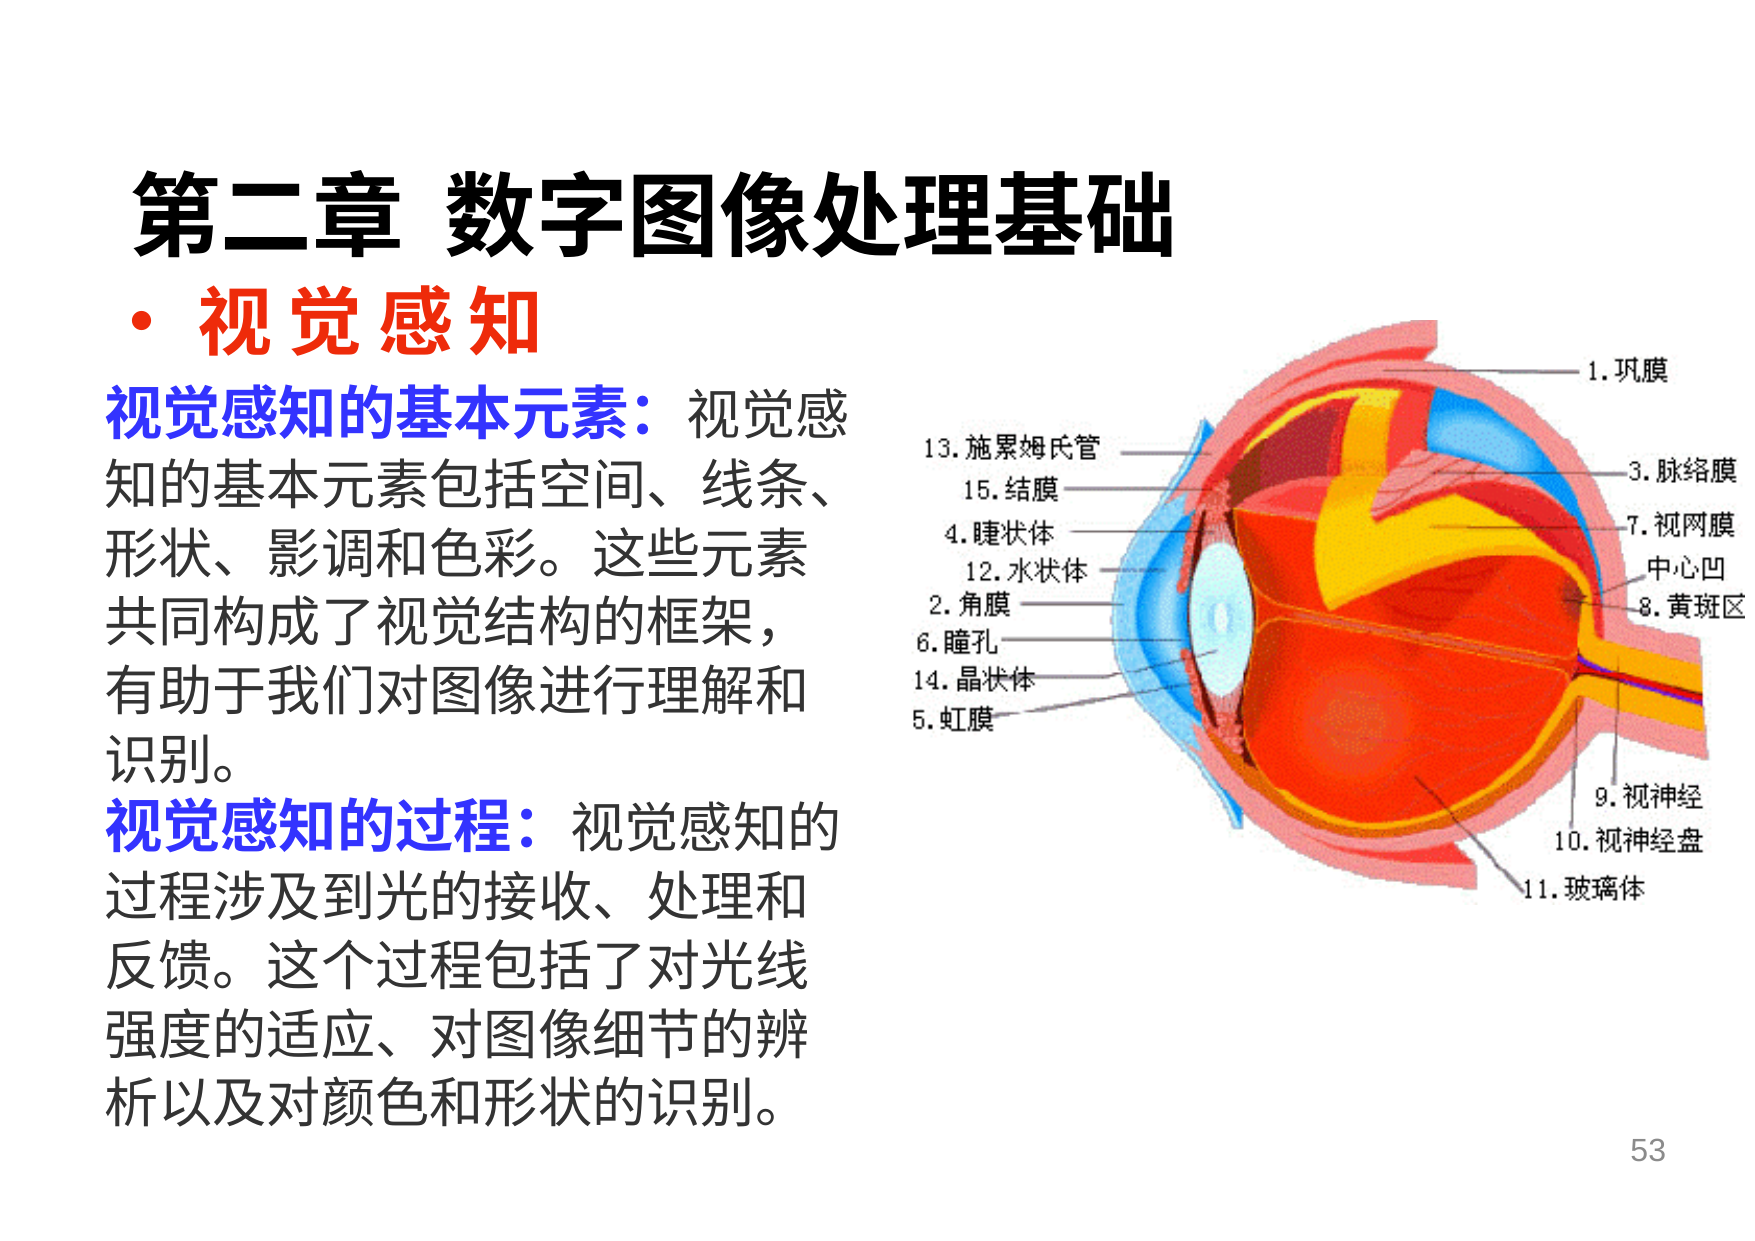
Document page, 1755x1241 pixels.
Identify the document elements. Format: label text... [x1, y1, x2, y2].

text_box 第二章 数字图像处理基础 [114, 95, 1707, 275]
text_box • 视觉感知 [89, 267, 1555, 373]
slide_number 53 [1256, 1129, 1667, 1217]
text_box 视觉感知的基本元素：视觉感知的基本元素包括空间、线条、形状、影调和色彩。这些元素共同构成了视觉结构的框架，有助于我们对图像进行理解和识别。 视觉感知的过程：视觉感知的过程涉及到光的接收、处理和反馈。这个过程包括了对光线强度的适应、对图像细节的辨析以及对颜色和形状的识别。 [89, 370, 878, 1142]
picture [910, 320, 1745, 905]
